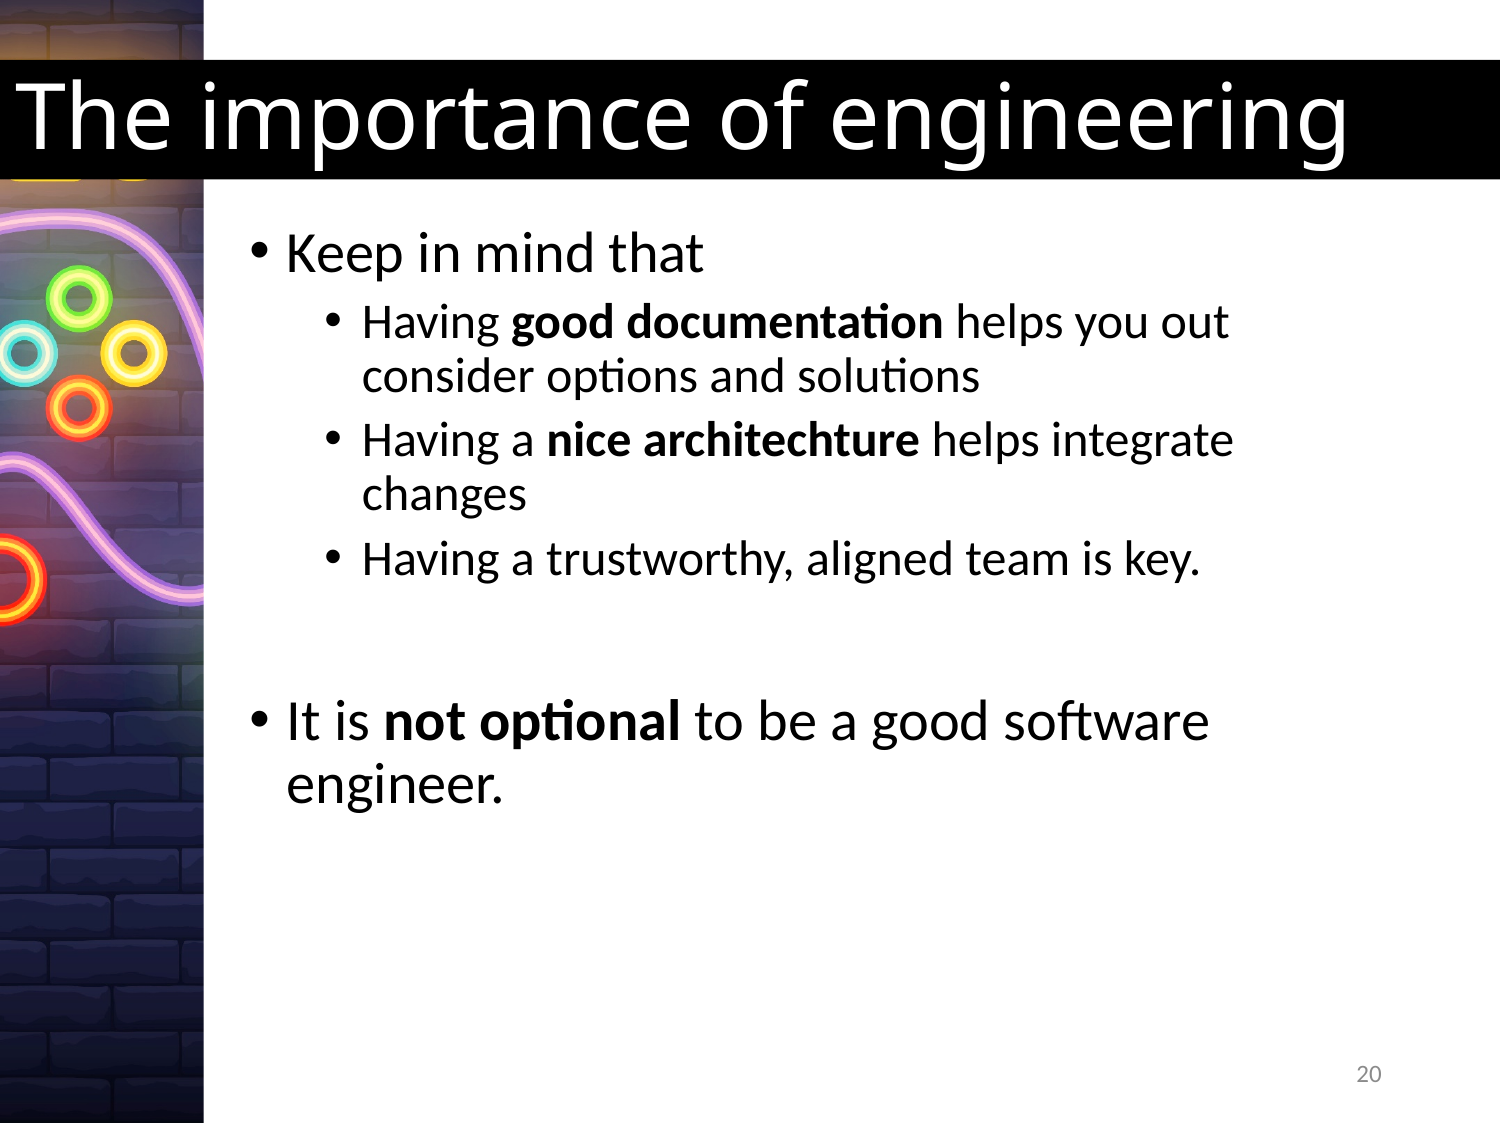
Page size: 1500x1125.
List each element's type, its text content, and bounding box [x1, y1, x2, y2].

picture [0, 180, 204, 1123]
picture [0, 0, 204, 59]
title The importance of engineering [0, 59, 1500, 180]
list Keep in mind that Having good documentation helps you out consider options and solutions Having a nice architechture helps integrate changes Having a trustworthy, aligned team is key. It is not optional to be a good software engineer. [234, 214, 1397, 1014]
slide_number 20 [1280, 1042, 1397, 1103]
